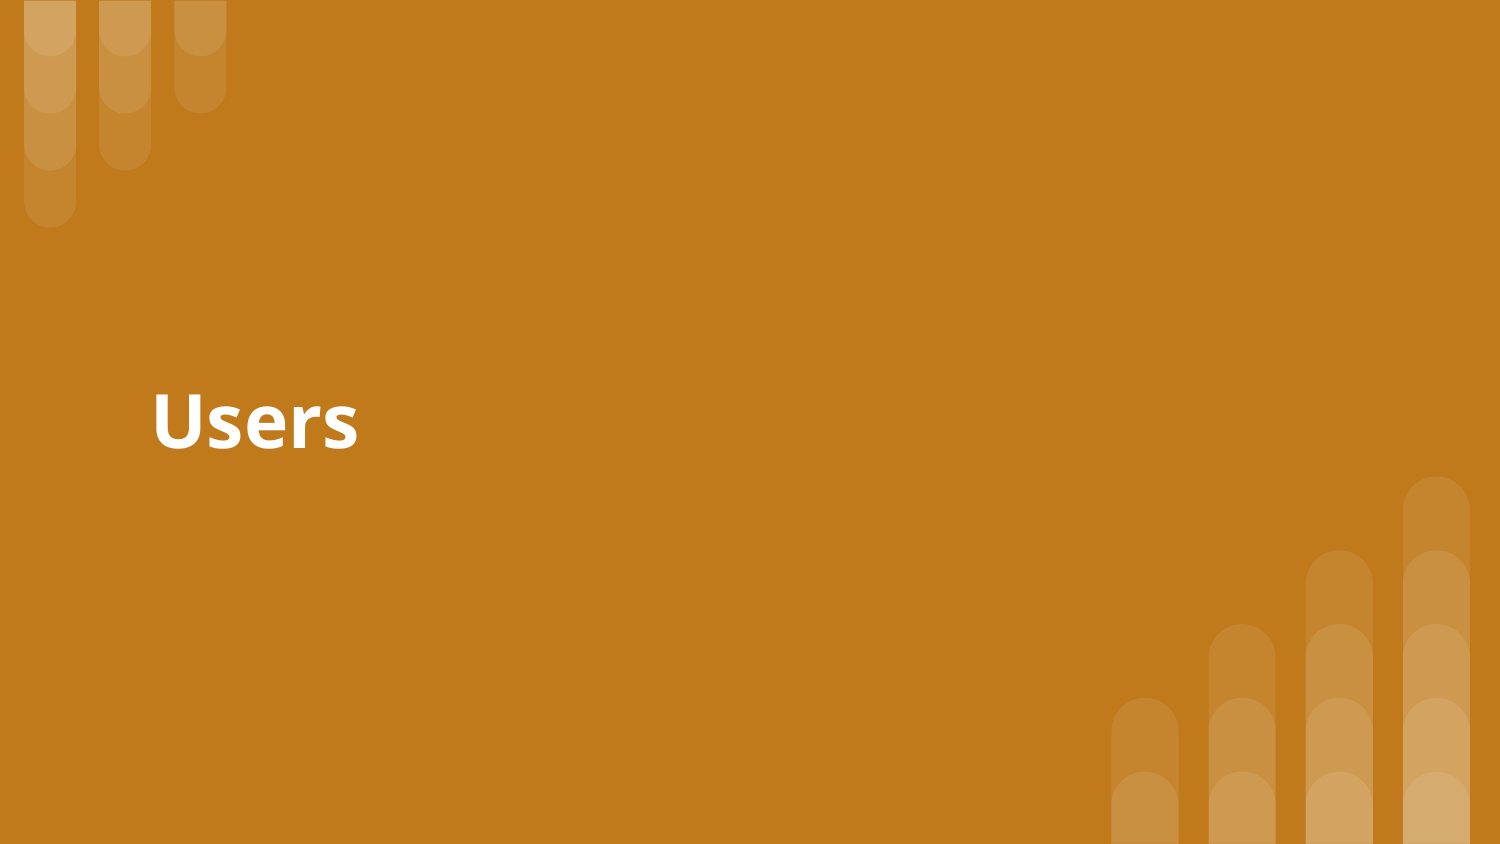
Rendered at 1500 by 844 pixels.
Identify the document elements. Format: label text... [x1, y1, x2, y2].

title Users [135, 264, 1097, 572]
